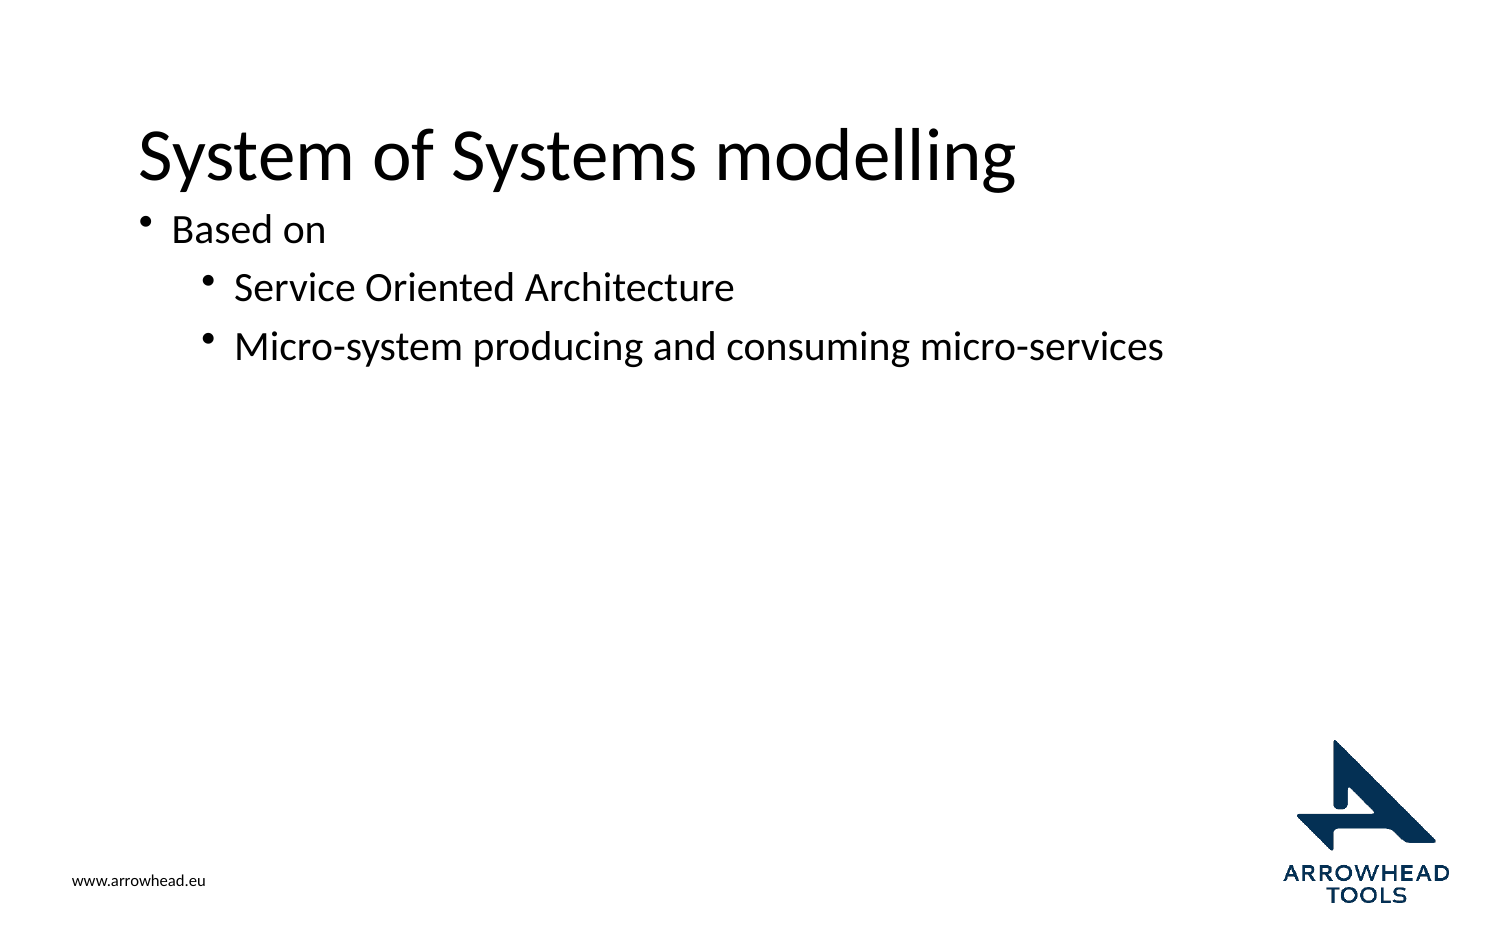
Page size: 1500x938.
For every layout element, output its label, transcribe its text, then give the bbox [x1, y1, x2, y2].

list Based on Service Oriented Architecture Micro-system producing and consuming micro-services [130, 193, 1353, 863]
title System of Systems modelling [130, 97, 1353, 193]
picture [1283, 740, 1449, 903]
